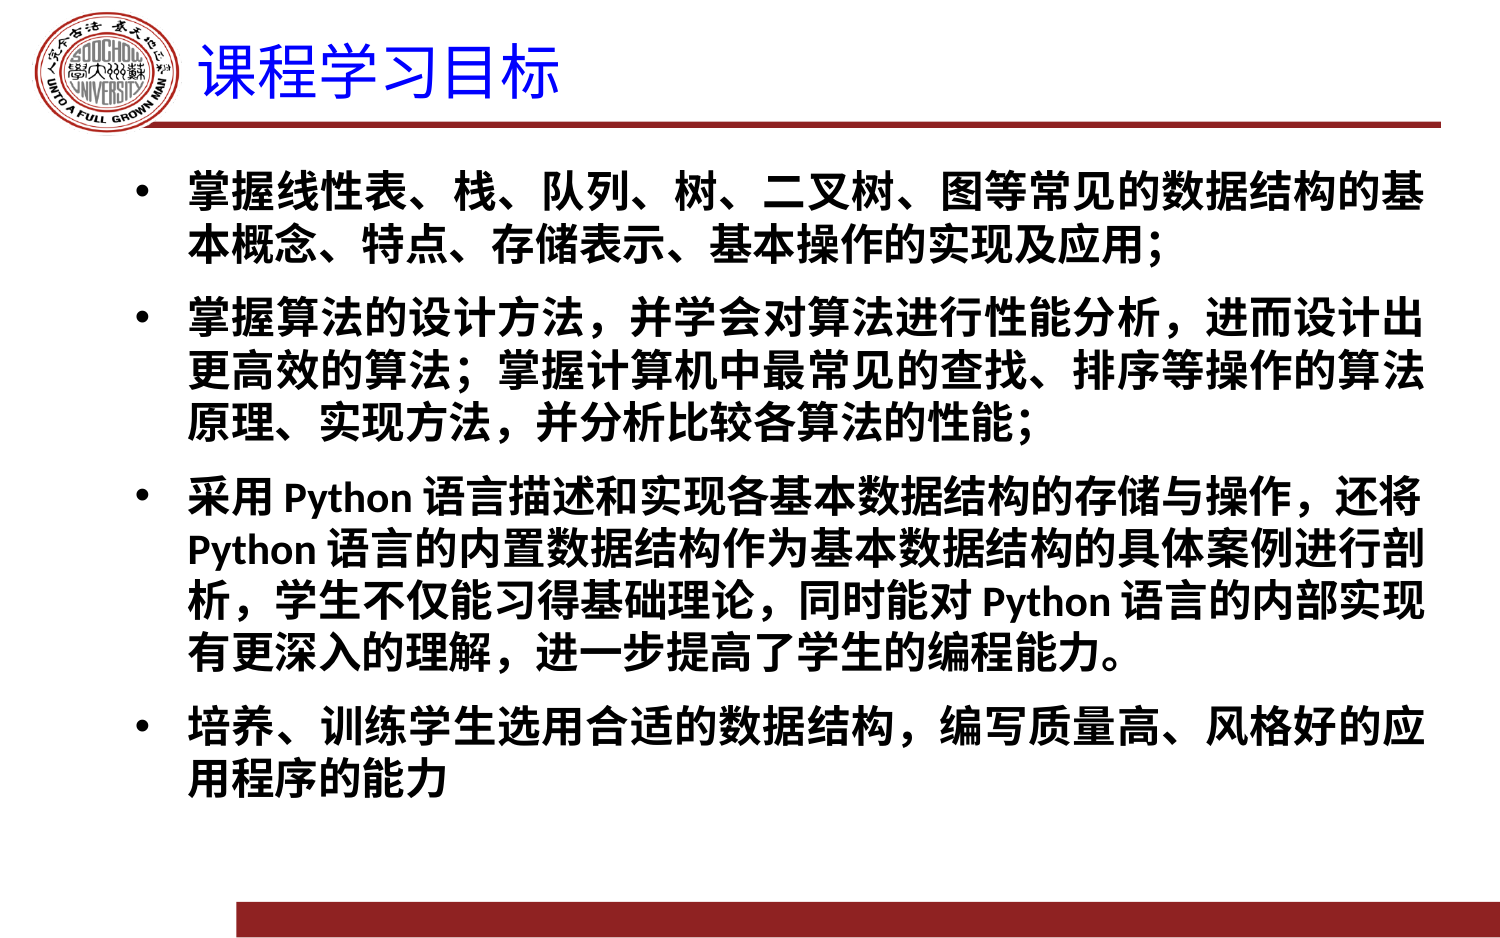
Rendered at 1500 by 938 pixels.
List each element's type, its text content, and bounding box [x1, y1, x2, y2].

list 掌握线性表、栈、队列、树、二叉树、图等常见的数据结构的基本概念、特点、存储表示、基本操作的实现及应用； 掌握算法的设计方法，并学会对算法进行性能分析，进而设计出更高效的算法；掌握计算机中最常见的查找、排序等操作的算法原理、实现方法，并分析比较各算法的性能； 采用Python语言描述和实现各基本数据结构的存储与操作，还将Python语言的内置数据结构作为基本数据结构的具体案例进行剖析，学生不仅能习得基础理论，同时能对Python语言的内部实现有更深入的理解，进一步提高了学生的编程能力。 培养、训练学生选用合适的数据结构，编写质量高、风格好的应用程序的能力 [119, 156, 1441, 823]
picture [30, 8, 184, 136]
title 课程学习目标 [181, 25, 1441, 115]
